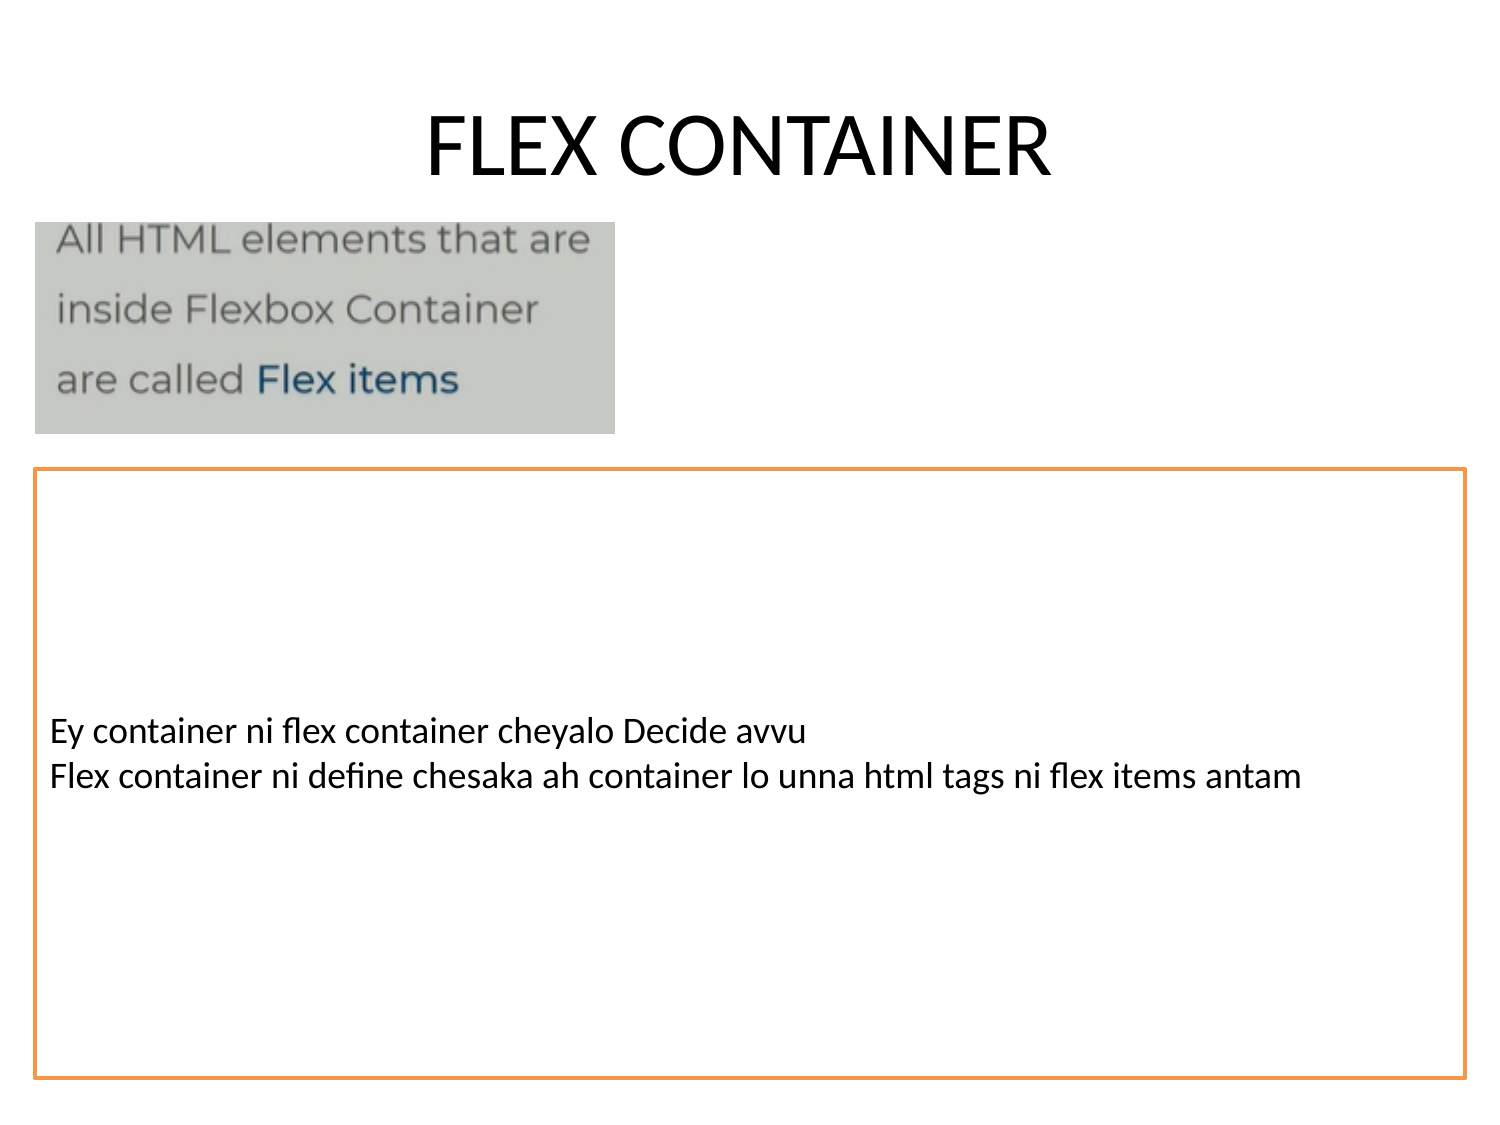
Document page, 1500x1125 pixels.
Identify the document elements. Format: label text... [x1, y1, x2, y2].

title FLEX CONTAINER [75, 45, 1425, 233]
text_box Ey container ni flex container cheyalo Decide avvu Flex container ni define chesaka ah container lo unna html tags ni flex items antam [33, 467, 1467, 1080]
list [34, 222, 615, 434]
